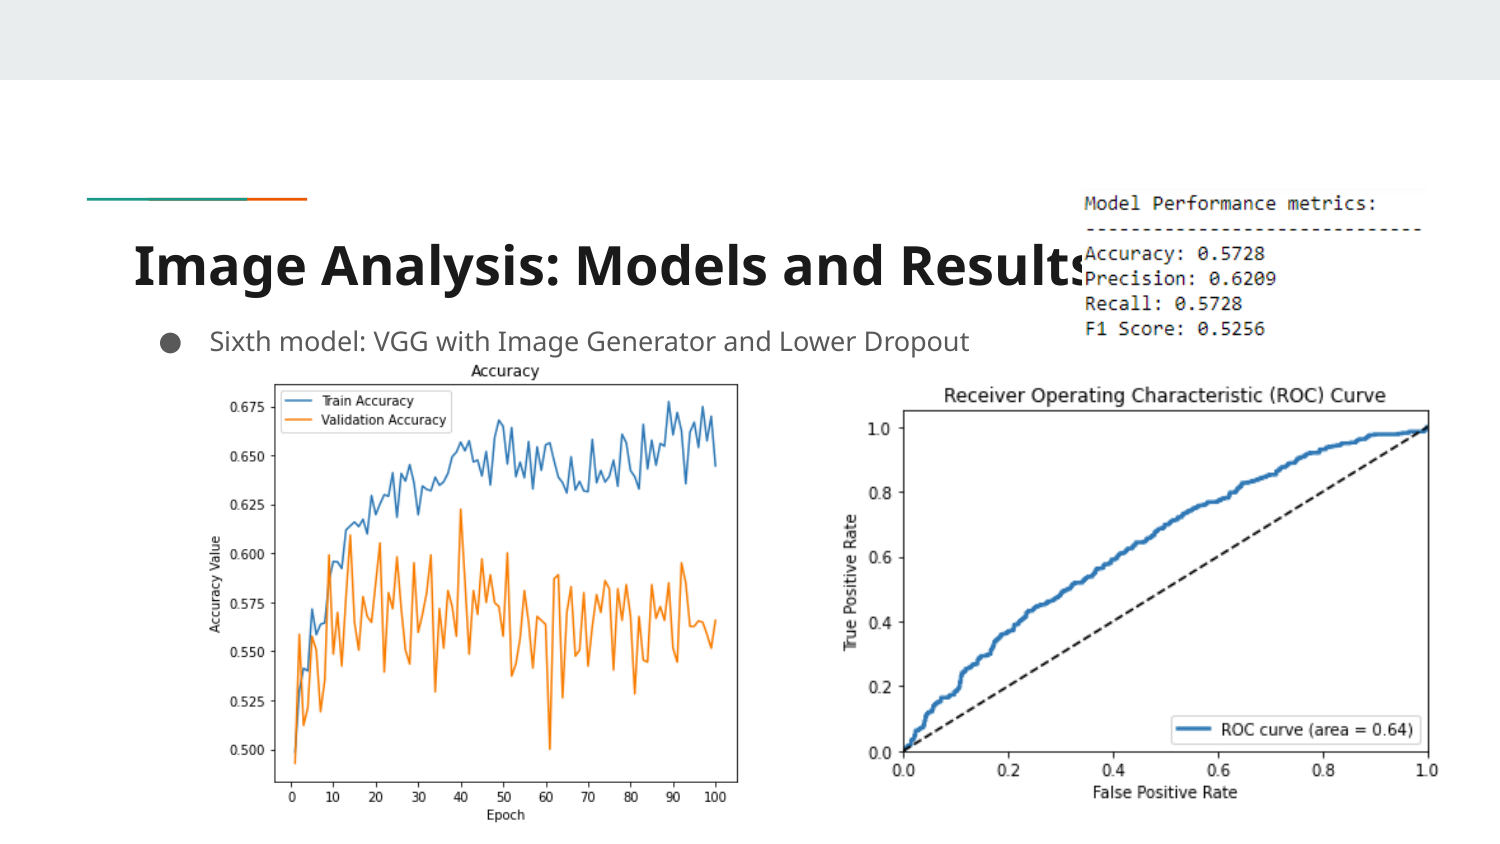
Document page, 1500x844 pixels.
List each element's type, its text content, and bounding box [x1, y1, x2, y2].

picture [187, 359, 770, 831]
picture [814, 379, 1450, 811]
picture [1082, 188, 1429, 356]
list Sixth model: VGG with Image Generator and Lower Dropout [119, 304, 1381, 676]
title Image Analysis: Models and Results [119, 216, 1077, 304]
